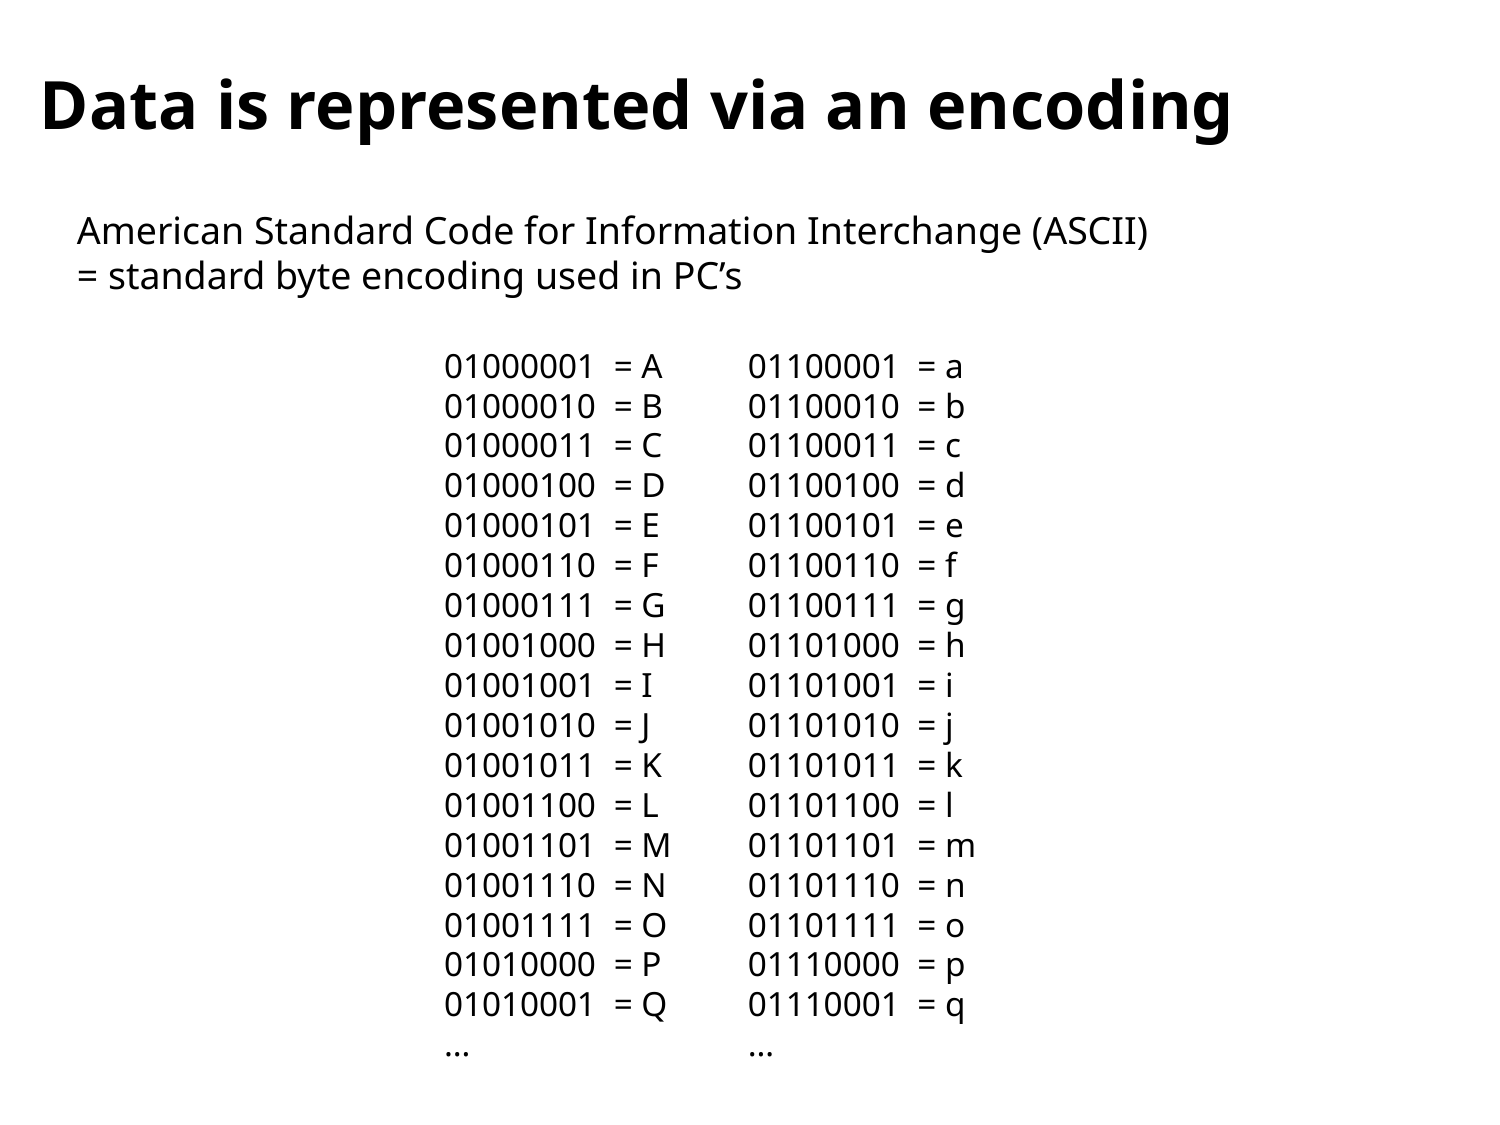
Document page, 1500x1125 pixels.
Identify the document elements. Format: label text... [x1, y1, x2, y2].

text_box 01000001 = A 01000010 = B 01000011 = C 01000100 = D 01000101 = E 01000110 = F 01000111 = G 01001000 = H 01001001 = I 01001010 = J 01001011 = K 01001100 = L 01001101 = M 01001110 = N 01001111 = O 01010000 = P 01010001 = Q … [429, 337, 687, 1071]
text_box 01100001 = a 01100010 = b 01100011 = c 01100100 = d 01100101 = e 01100110 = f 01100111 = g 01101000 = h 01101001 = i 01101010 = j 01101011 = k 01101100 = l 01101101 = m 01101110 = n 01101111 = o 01110000 = p 01110001 = q … [733, 337, 991, 1071]
title Data is represented via an encoding [24, 18, 1451, 188]
text_box American Standard Code for Information Interchange (ASCII) = standard byte encoding used in PC’s [62, 199, 1164, 305]
